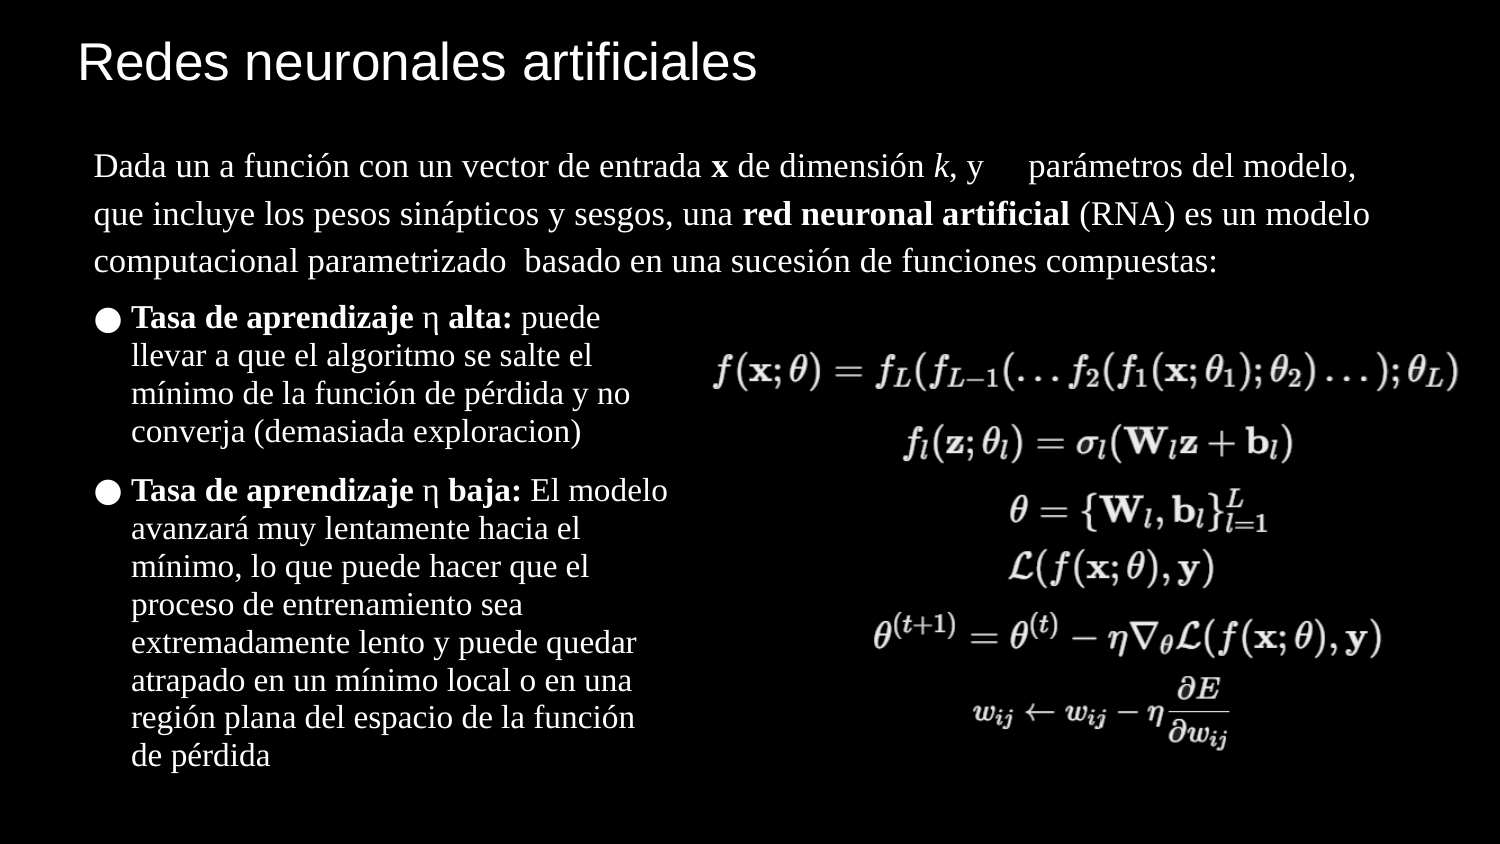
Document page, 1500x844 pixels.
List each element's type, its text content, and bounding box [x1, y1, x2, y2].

list Tasa de aprendizaje η alta: puede llevar a que el algoritmo se salte el mínimo de la función de pérdida y no converja (demasiada exploracion) Tasa de aprendizaje η baja: El modelo avanzará muy lentamente hacia el mínimo, lo que puede hacer que el proceso de entrenamiento sea extremadamente lento y puede quedar atrapado en un mínimo local o en una región plana del espacio de la función de pérdida [78, 283, 691, 787]
title Redes neuronales artificiales [62, 12, 1460, 107]
list Dada un a función con un vector de entrada x de dimensión k, y 𝜃 parámetros del modelo, que incluye los pesos sinápticos y sesgos, una red neuronal artificial (RNA) es un modelo computacional parametrizado basado en una sucesión de funciones compuestas: [78, 121, 1422, 320]
picture [702, 334, 1469, 755]
